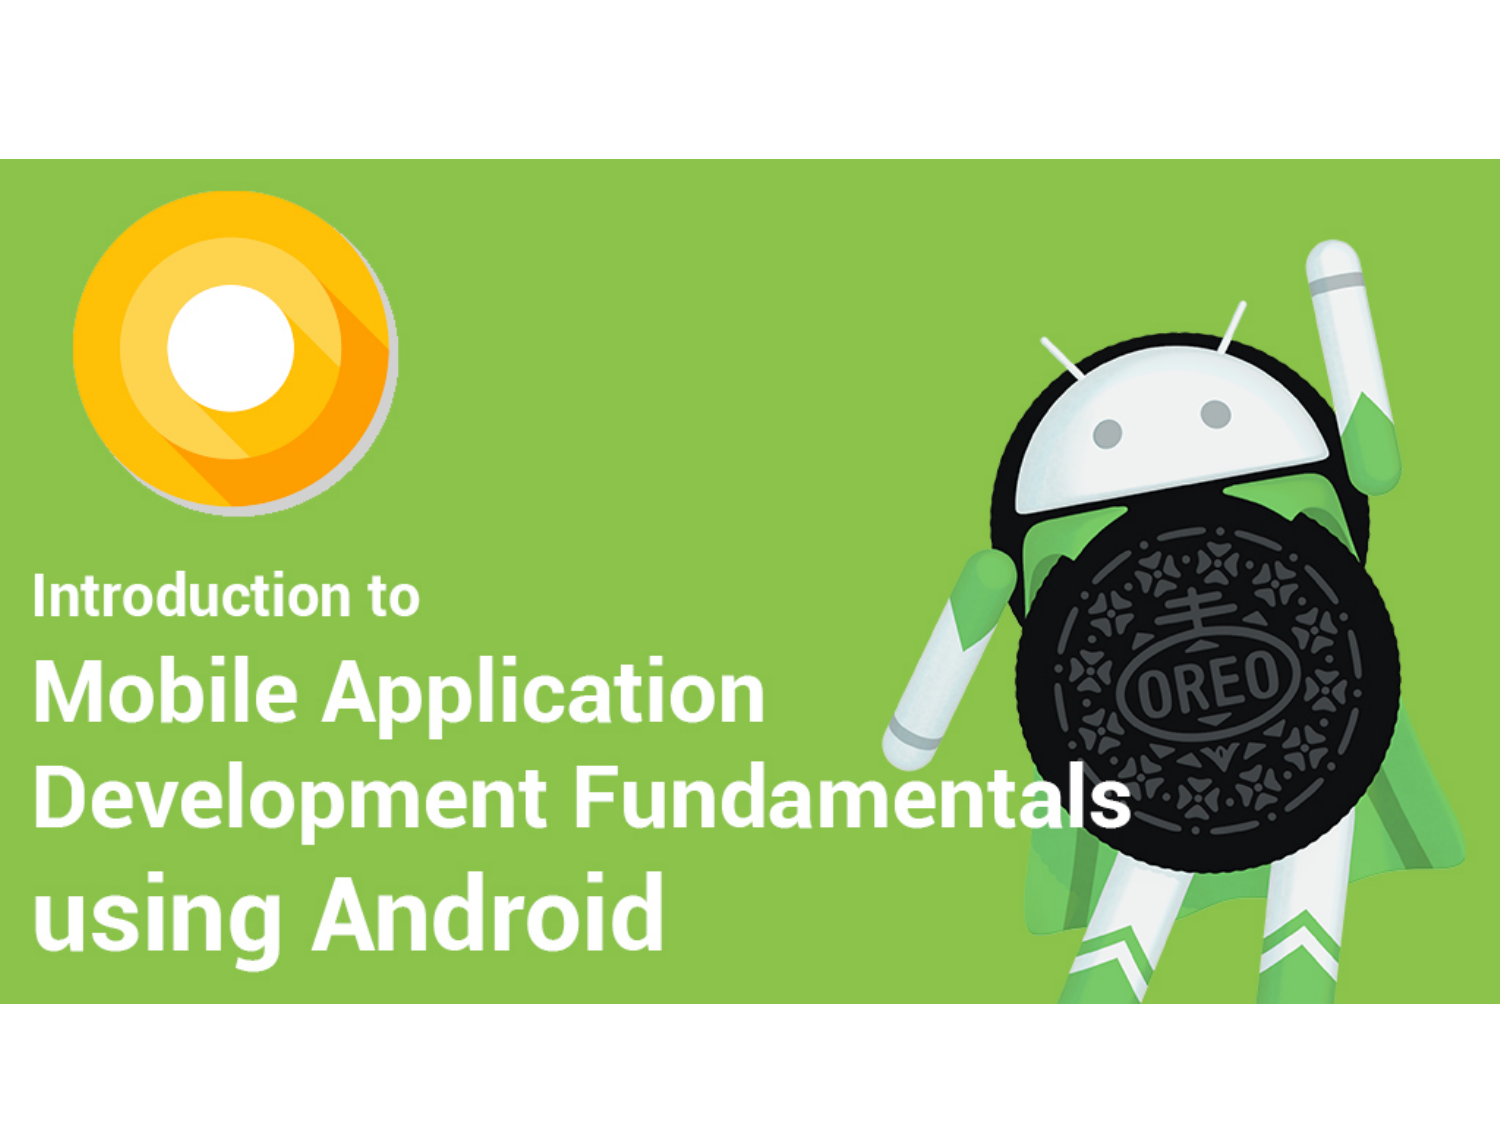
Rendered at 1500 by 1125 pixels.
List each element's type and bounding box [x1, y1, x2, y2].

picture [0, 0, 1500, 1004]
